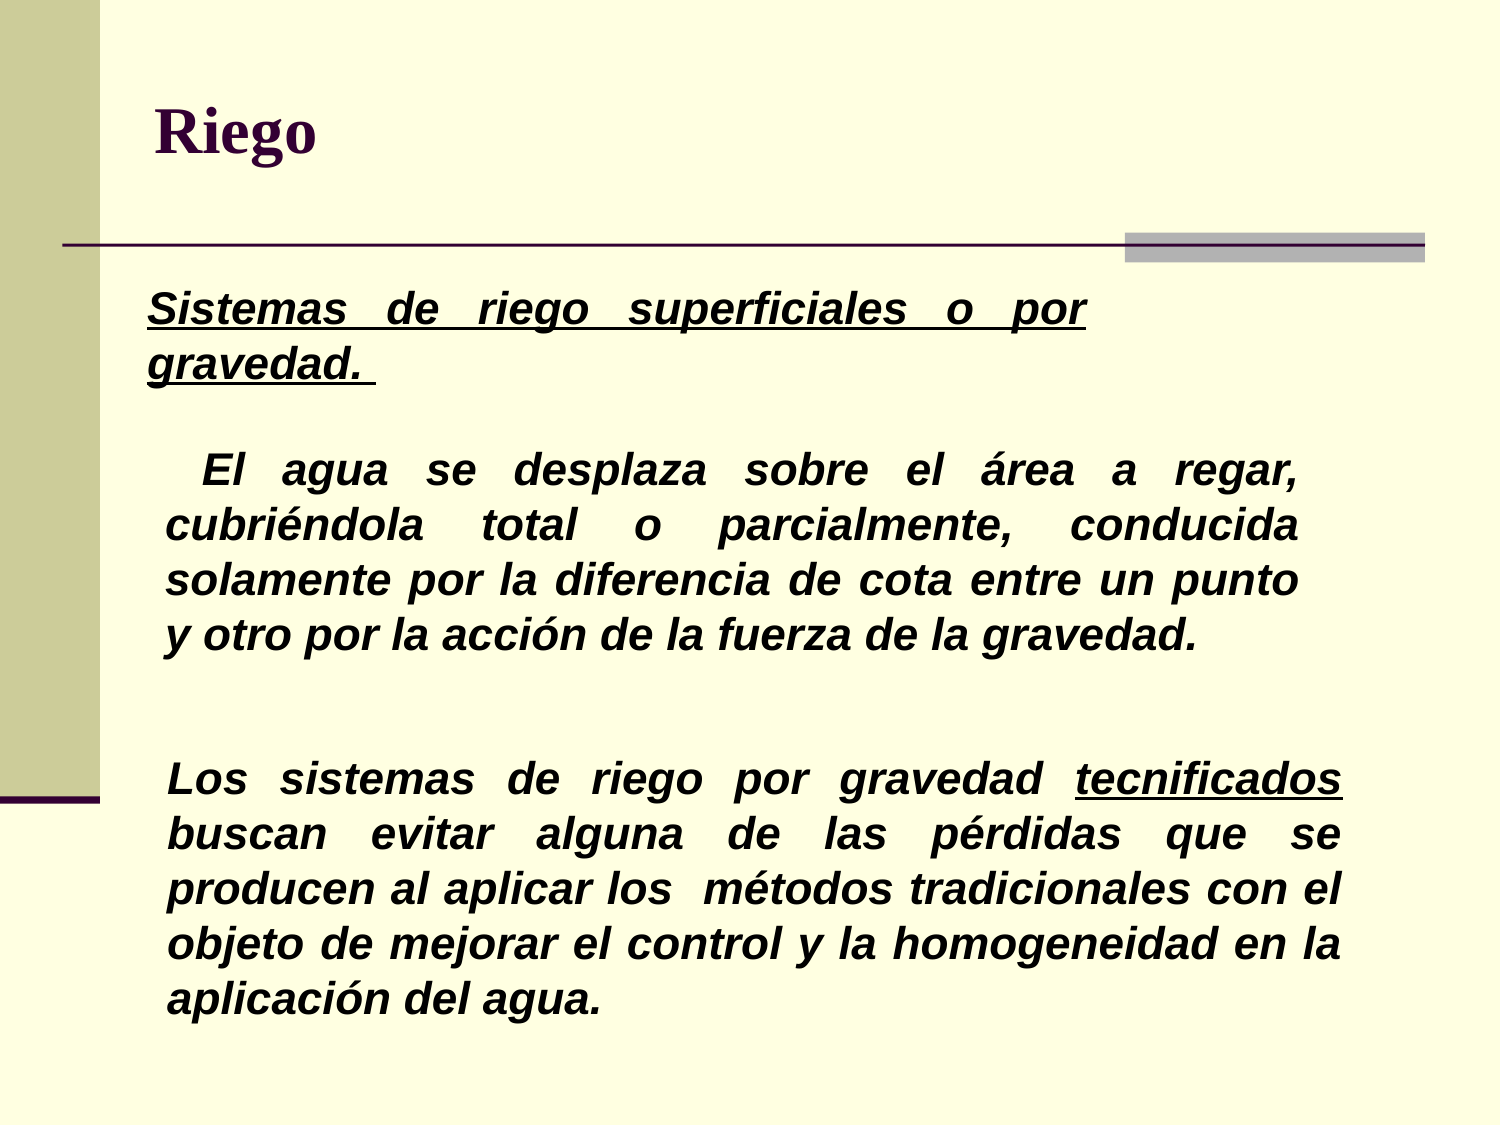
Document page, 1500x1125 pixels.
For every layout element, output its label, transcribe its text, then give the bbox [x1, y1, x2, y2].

text_box Riego [139, 2, 1415, 252]
text_box Los sistemas de riego por gravedad tecnificados buscan evitar alguna de las pérdidas que se producen al aplicar los métodos tradicionales con el objeto de mejorar el control y la homogeneidad en la aplicación del agua. [152, 741, 1358, 1077]
text_box El agua se desplaza sobre el área a regar, cubriéndola total o parcialmente, conducida solamente por la diferencia de cota entre un punto y otro por la acción de la fuerza de la gravedad. [150, 432, 1315, 668]
text_box Sistemas de riego superficiales o por gravedad. [132, 271, 1101, 452]
